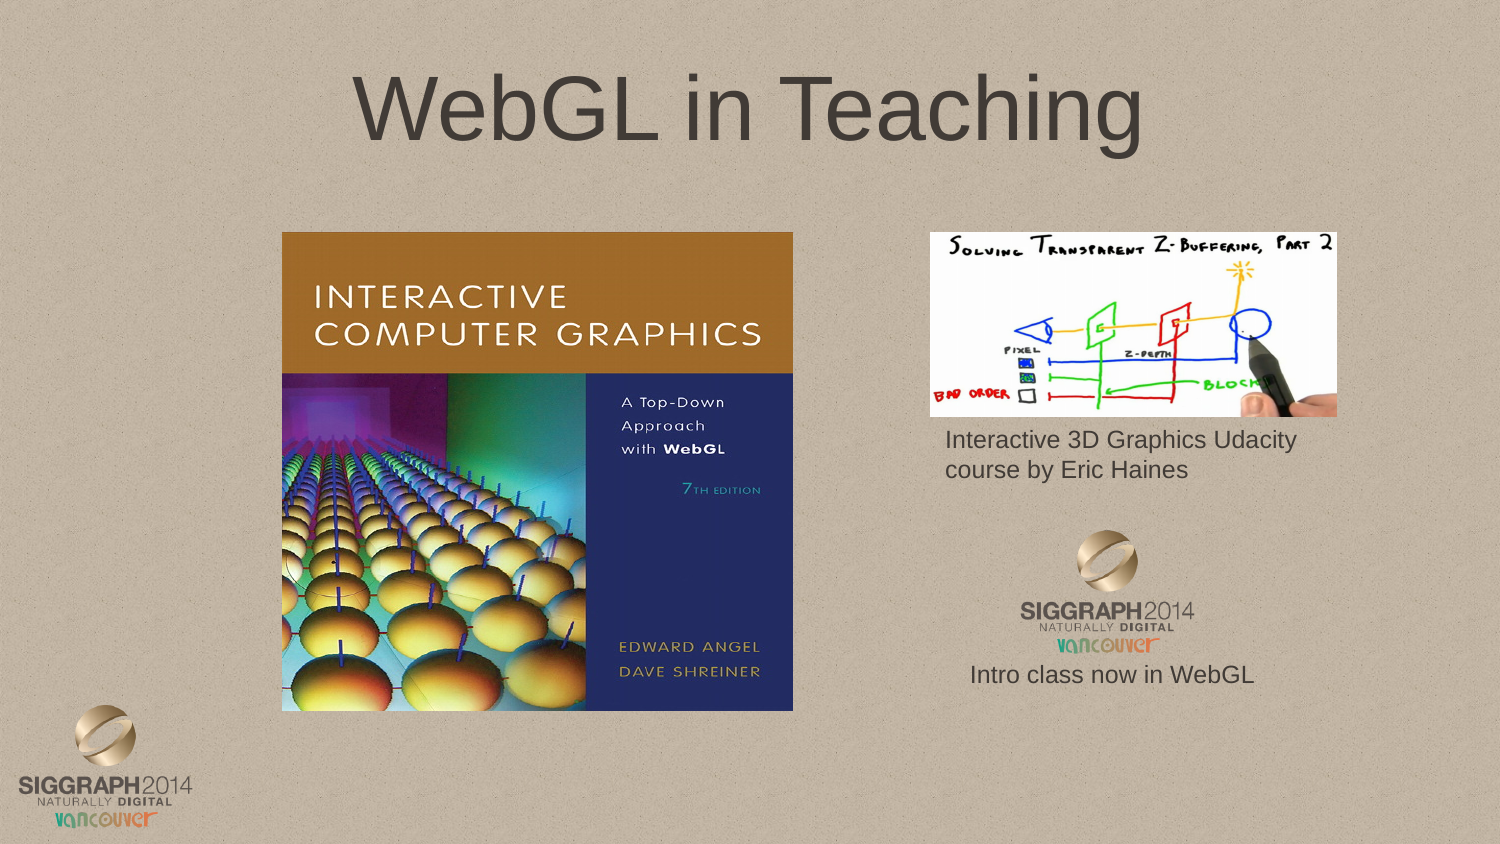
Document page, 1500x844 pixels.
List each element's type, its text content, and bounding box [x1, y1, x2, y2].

text_box Interactive 3D Graphics Udacity course by Eric Haines [930, 424, 1337, 492]
picture [0, 0, 1500, 844]
title WebGL in Teaching [75, 33, 1425, 175]
text_box Intro class now in WebGL [955, 651, 1272, 696]
